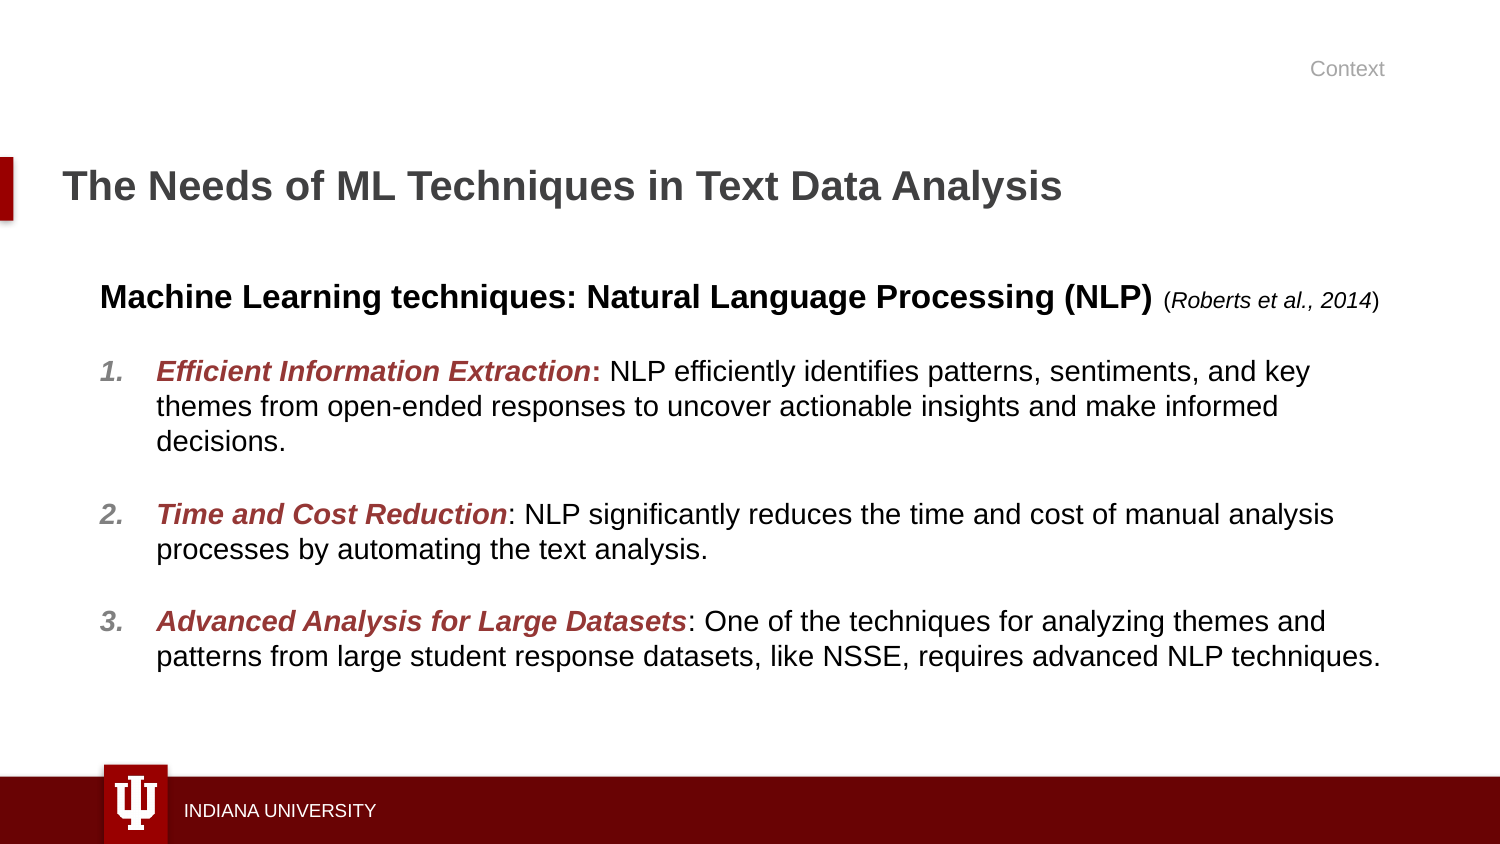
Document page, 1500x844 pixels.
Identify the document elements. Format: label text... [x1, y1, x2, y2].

title The Needs of ML Techniques in Text Data Analysis [47, 126, 1469, 242]
list Context [792, 46, 1400, 89]
list Machine Learning techniques: Natural Language Processing (NLP) (Roberts et al., 2014) Efficient Information Extraction: NLP efficiently identifies patterns, sentiments, and key themes from open-ended responses to uncover actionable insights and make informed decisions. Time and Cost Reduction: NLP significantly reduces the time and cost of manual analysis processes by automating the text analysis. Advanced Analysis for Large Datasets: One of the techniques for analyzing themes and patterns from large student response datasets, like NSSE, requires advanced NLP techniques. [85, 267, 1400, 729]
